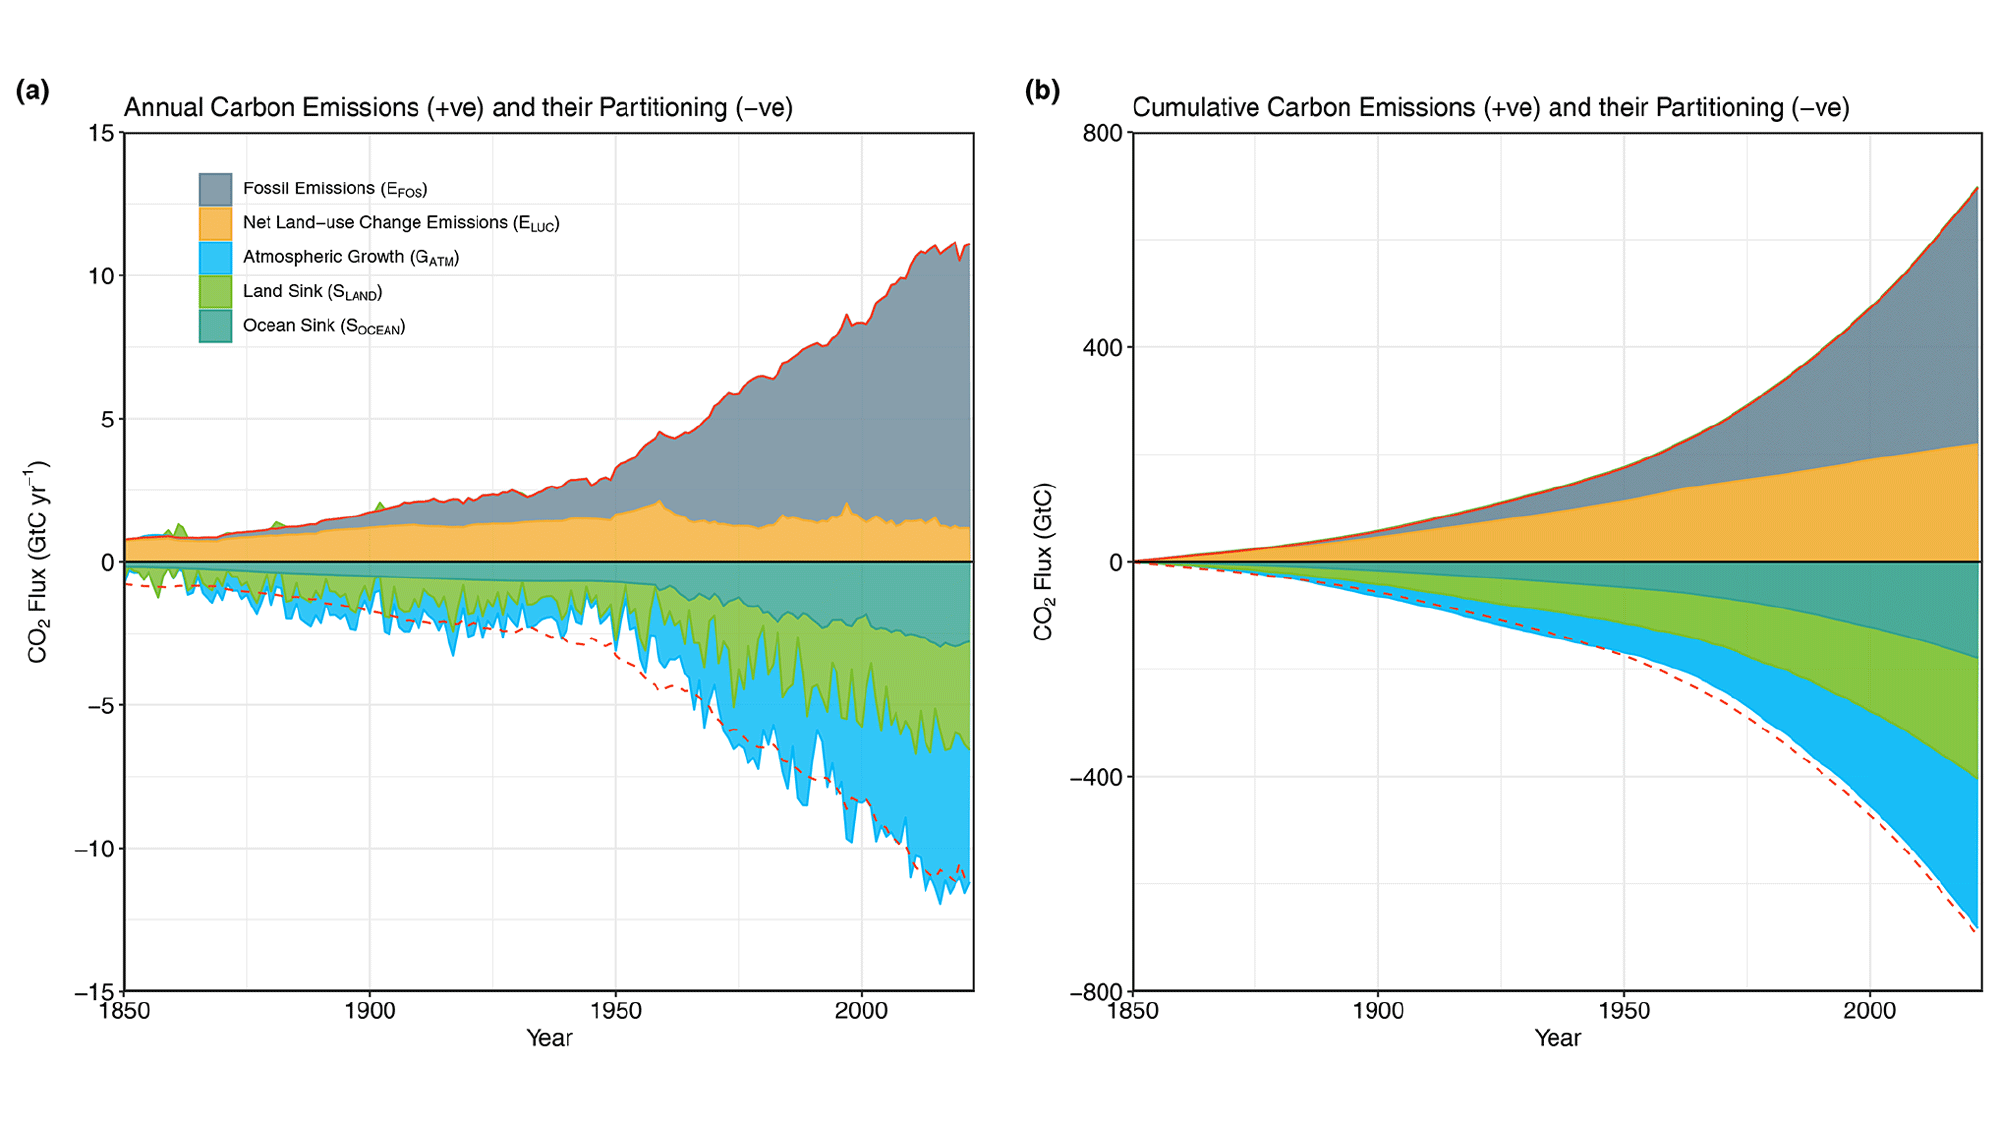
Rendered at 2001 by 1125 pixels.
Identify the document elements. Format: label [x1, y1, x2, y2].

picture [0, 62, 2000, 1063]
